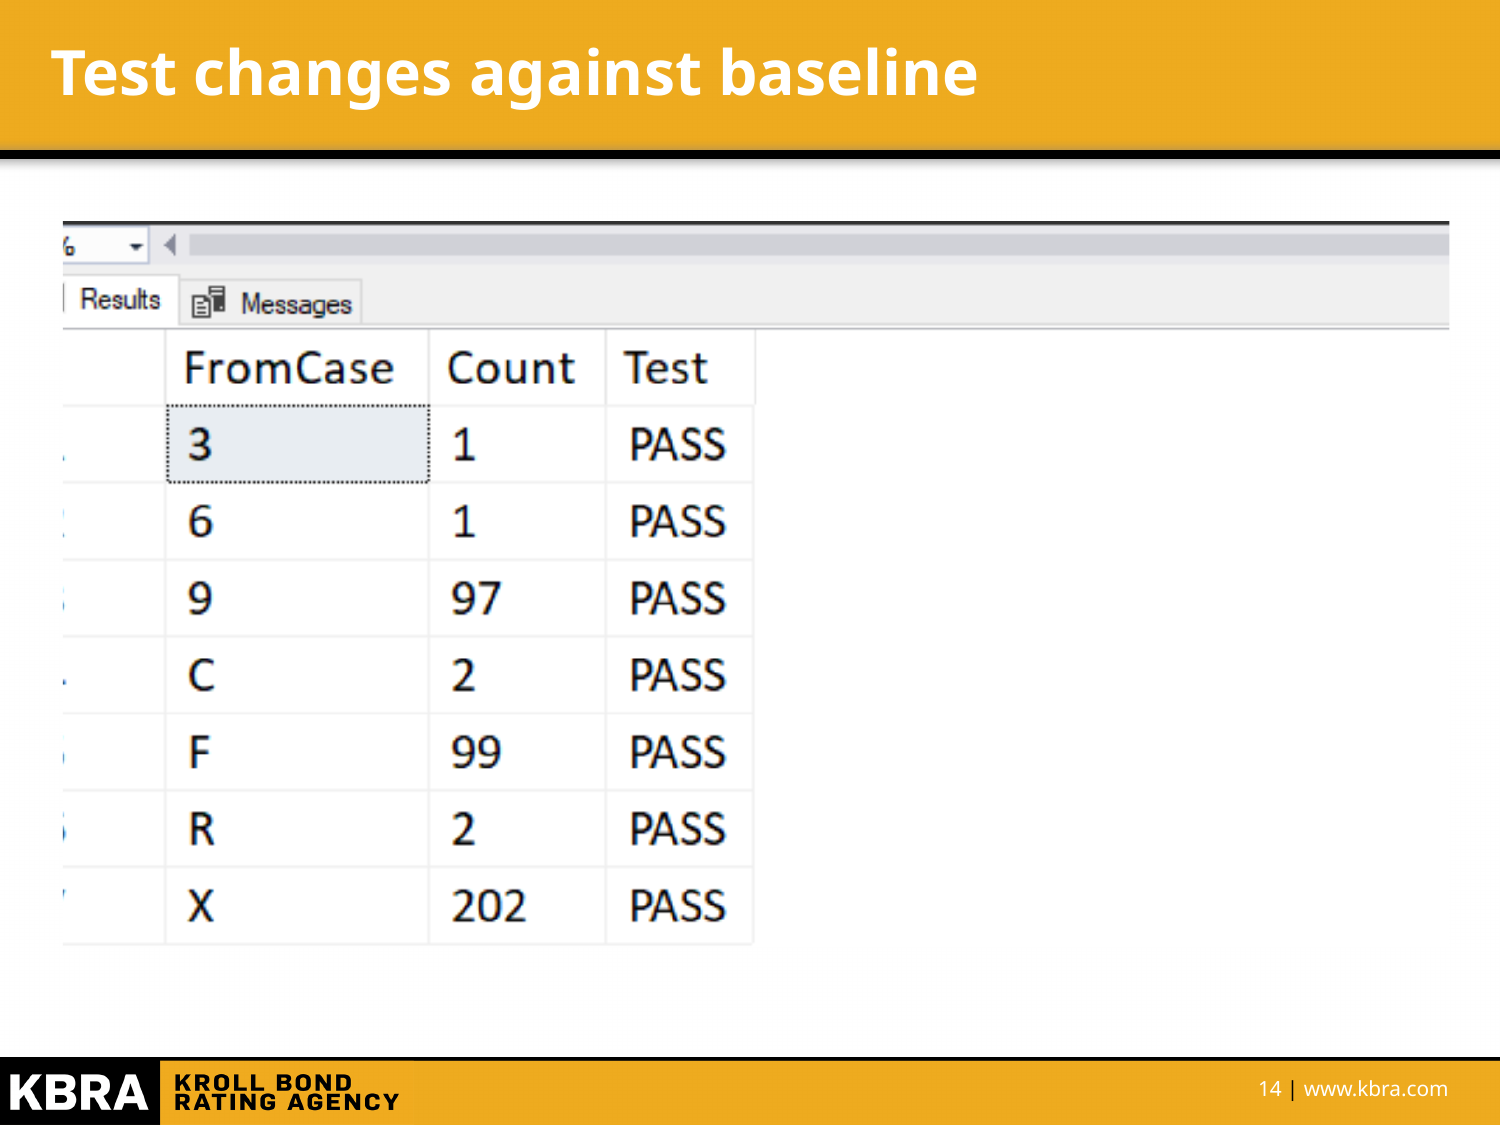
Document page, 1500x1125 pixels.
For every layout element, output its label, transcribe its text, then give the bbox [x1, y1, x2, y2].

title Test changes against baseline [35, 0, 1500, 152]
picture [0, 0, 1500, 1125]
